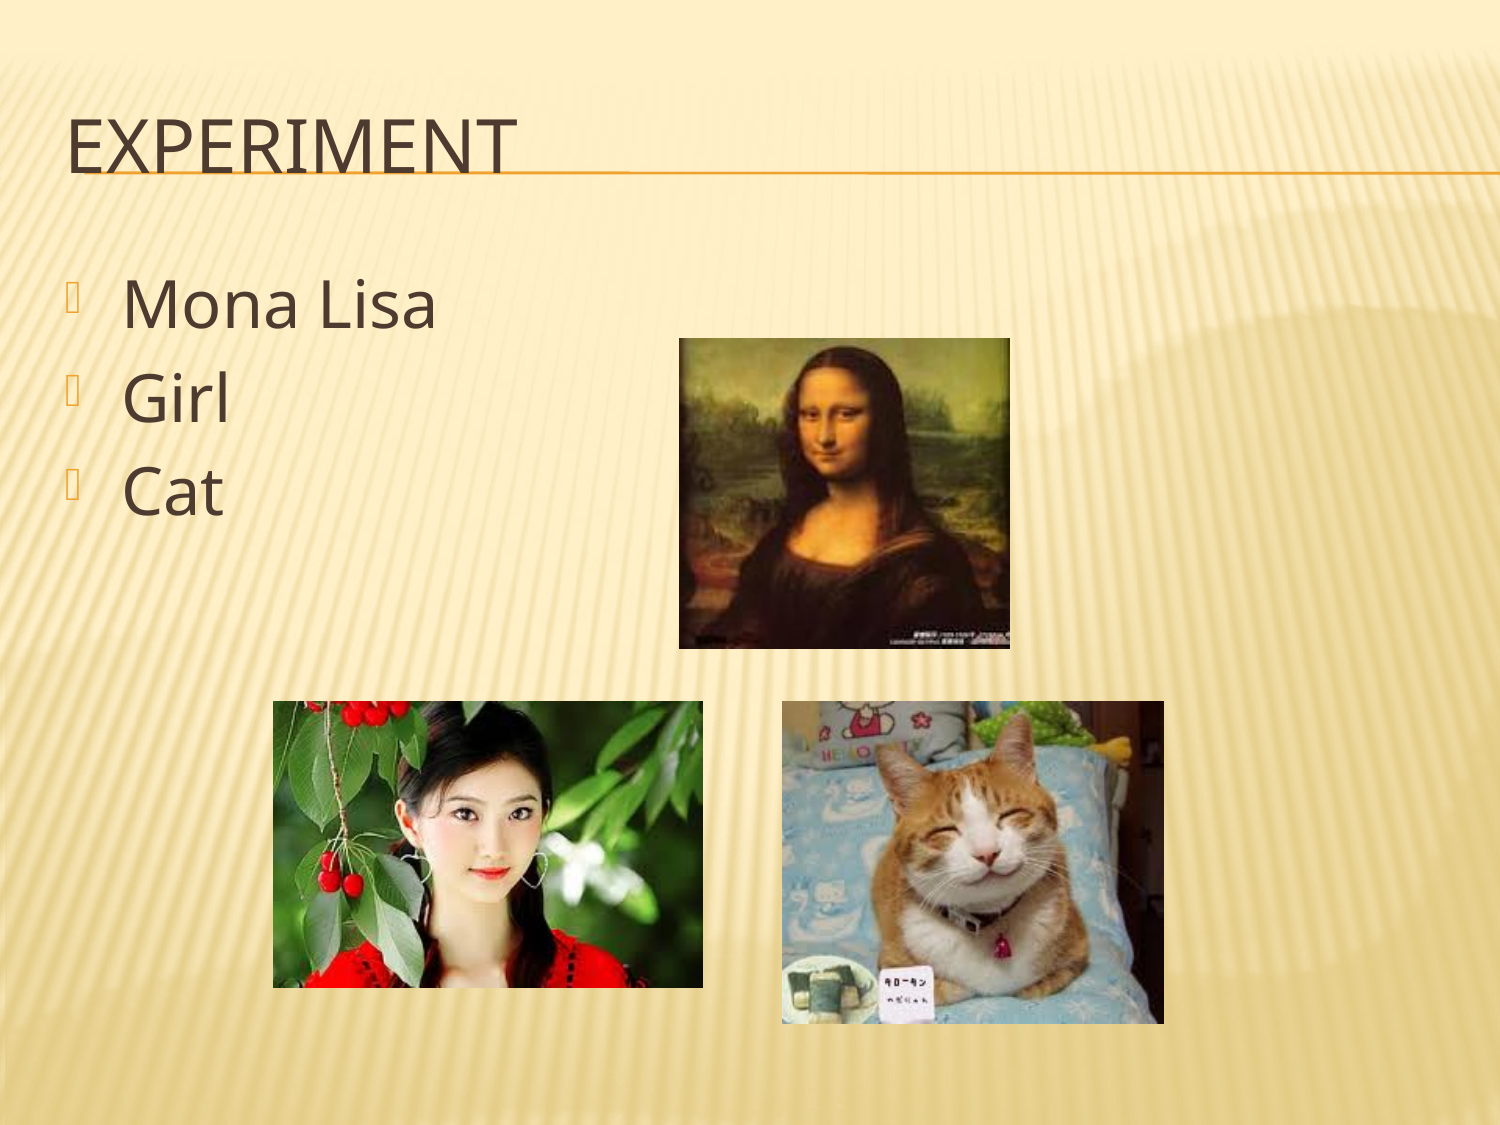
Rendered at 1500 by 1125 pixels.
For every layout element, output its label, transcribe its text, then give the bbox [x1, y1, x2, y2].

title Experiment [50, 75, 1475, 213]
list Mona Lisa Girl Cat [50, 254, 1475, 998]
picture [272, 701, 704, 989]
picture [781, 700, 1164, 1024]
picture [678, 337, 1011, 650]
